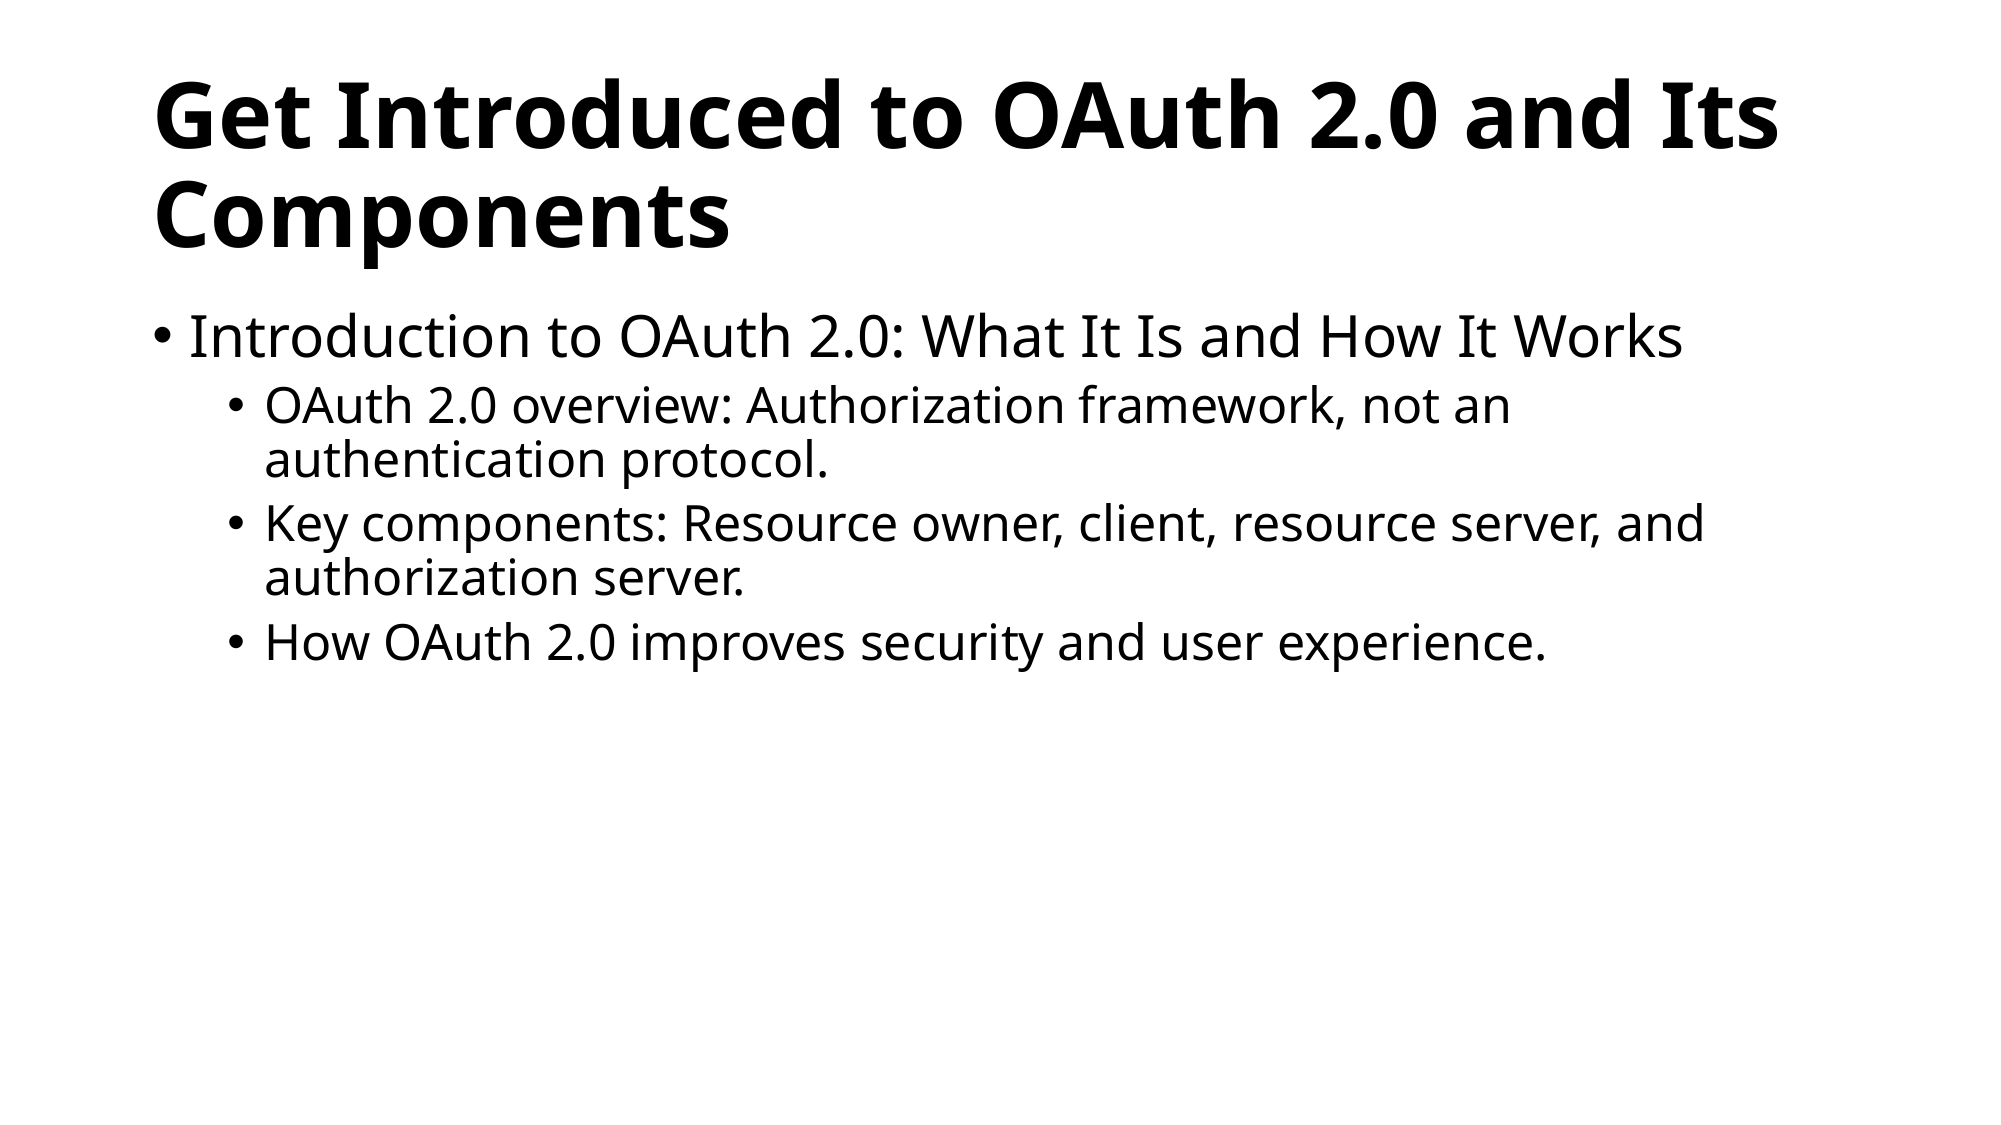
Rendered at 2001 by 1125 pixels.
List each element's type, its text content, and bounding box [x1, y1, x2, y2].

title Get Introduced to OAuth 2.0 and Its Components [137, 59, 1863, 278]
list Introduction to OAuth 2.0: What It Is and How It Works OAuth 2.0 overview: Authorization framework, not an authentication protocol. Key components: Resource owner, client, resource server, and authorization server. How OAuth 2.0 improves security and user experience. [137, 299, 1863, 1014]
